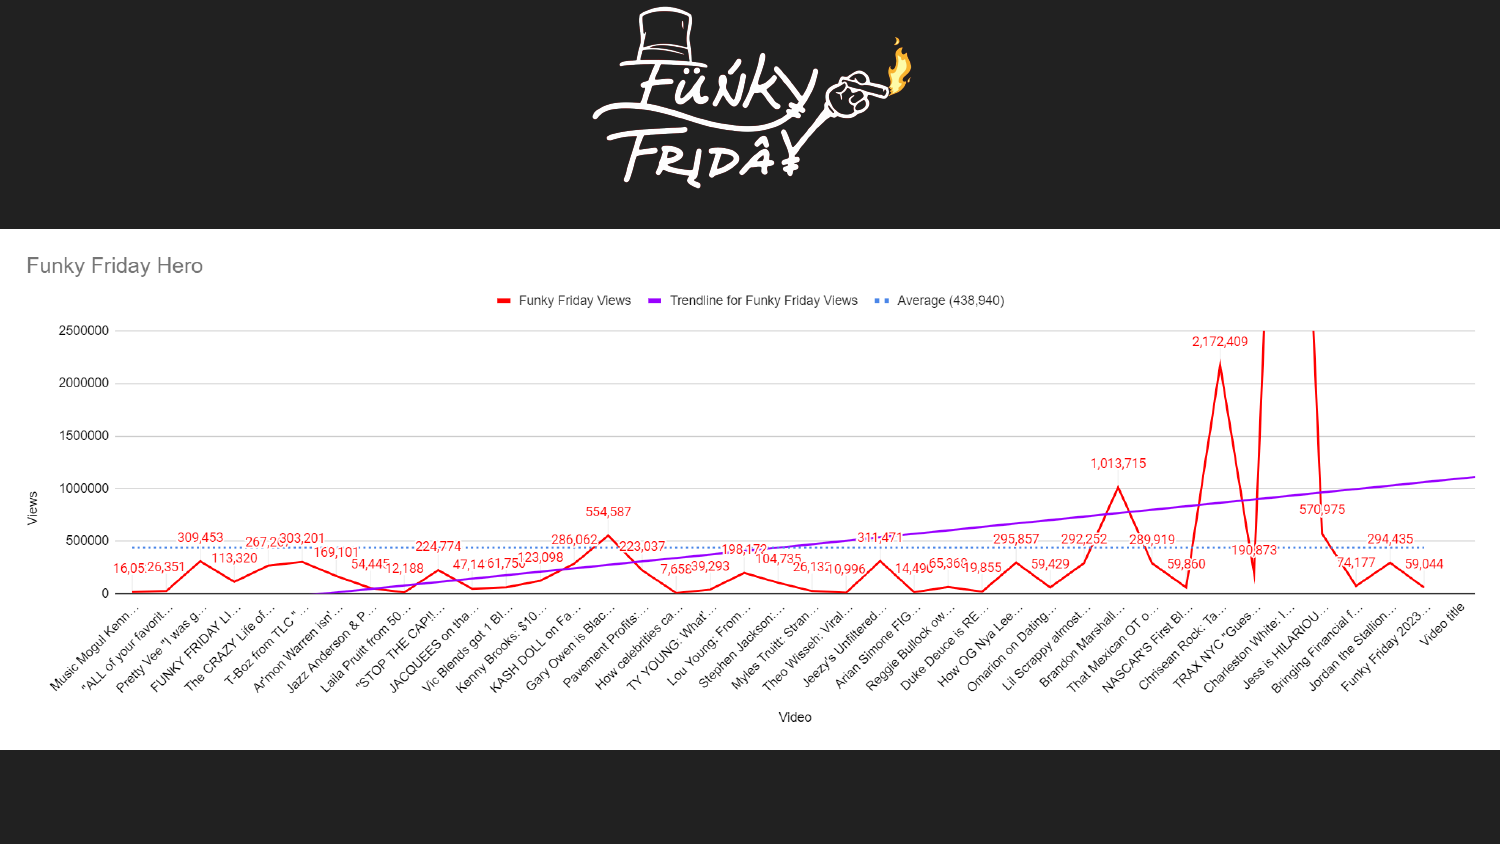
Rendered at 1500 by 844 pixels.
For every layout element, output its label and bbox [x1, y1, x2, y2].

picture [0, 0, 1500, 750]
